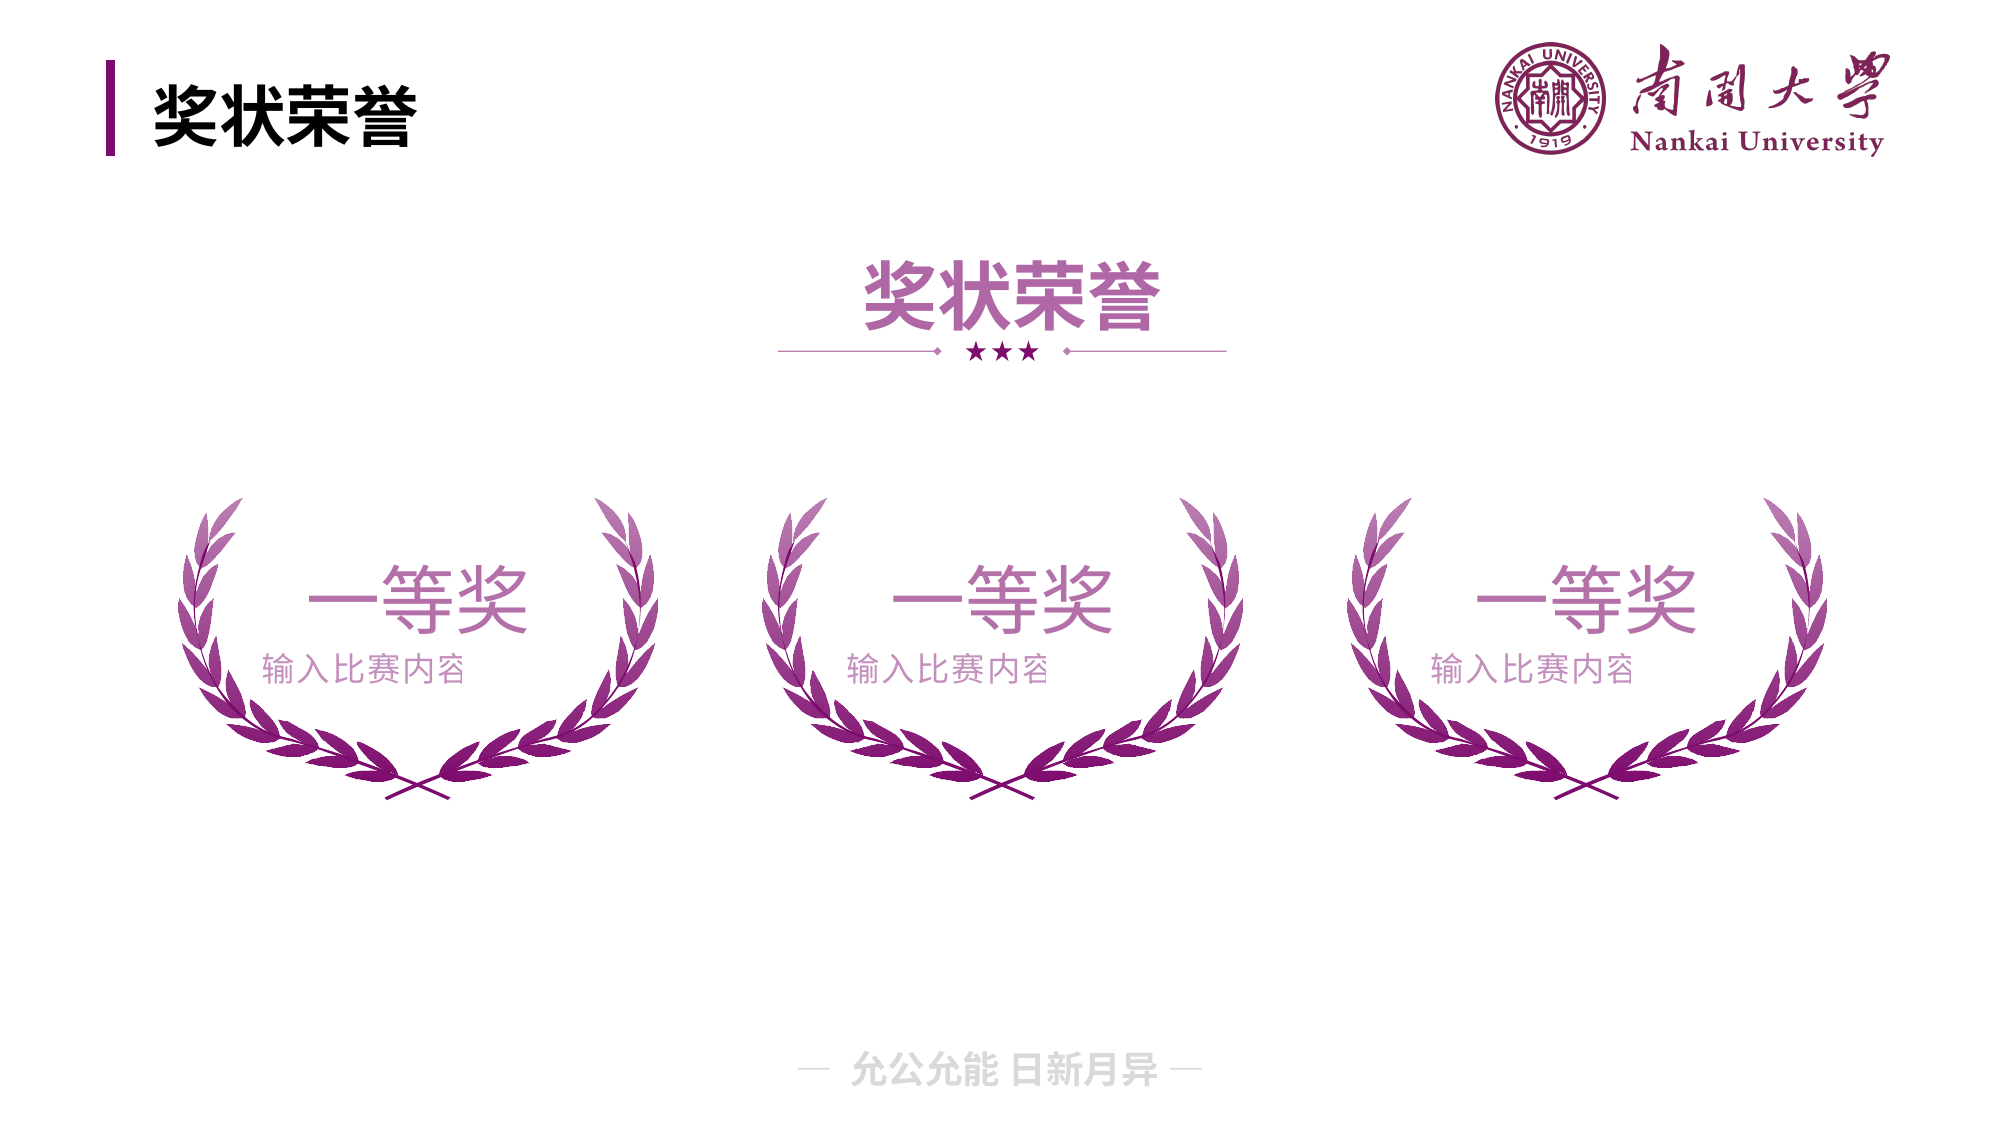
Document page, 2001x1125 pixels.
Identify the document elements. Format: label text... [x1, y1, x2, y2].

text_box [176, 497, 660, 801]
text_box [777, 215, 1227, 362]
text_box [761, 497, 1245, 801]
title 奖状荣誉 [137, 48, 1000, 191]
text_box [1345, 497, 1829, 801]
picture [1495, 42, 1890, 157]
